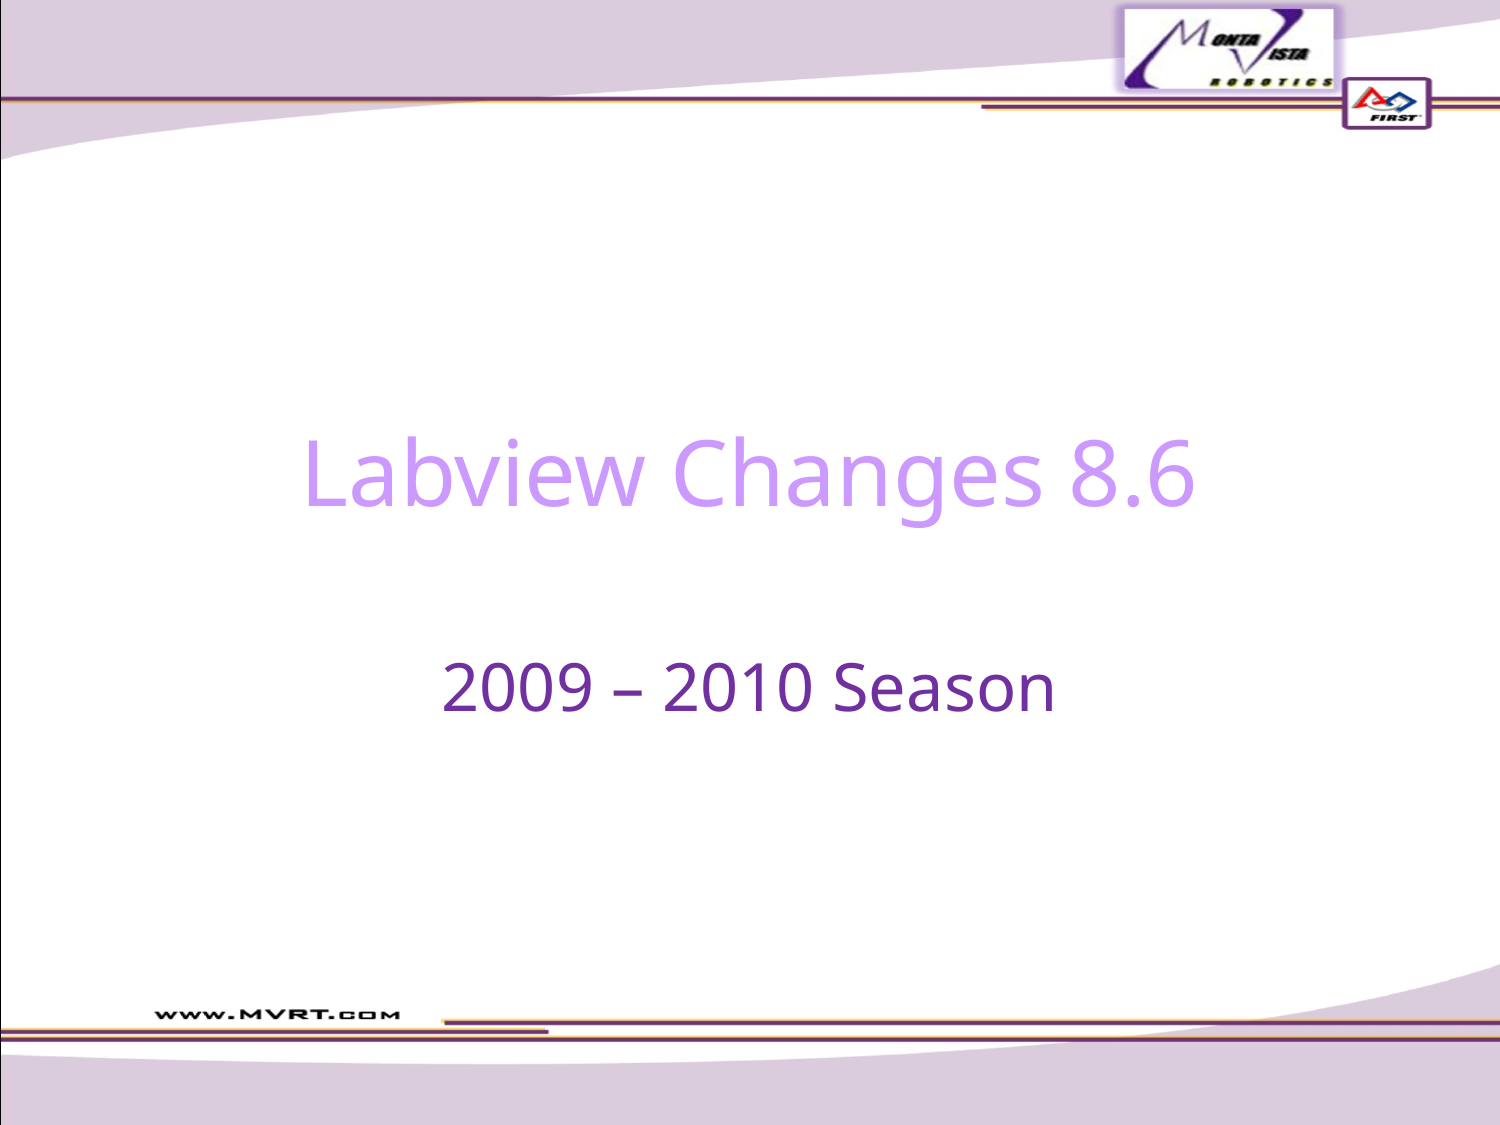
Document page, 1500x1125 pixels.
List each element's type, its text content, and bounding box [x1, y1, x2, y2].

title Labview Changes 8.6 [112, 349, 1388, 591]
picture [0, 0, 1500, 1125]
subtitle 2009 – 2010 Season [224, 637, 1276, 926]
